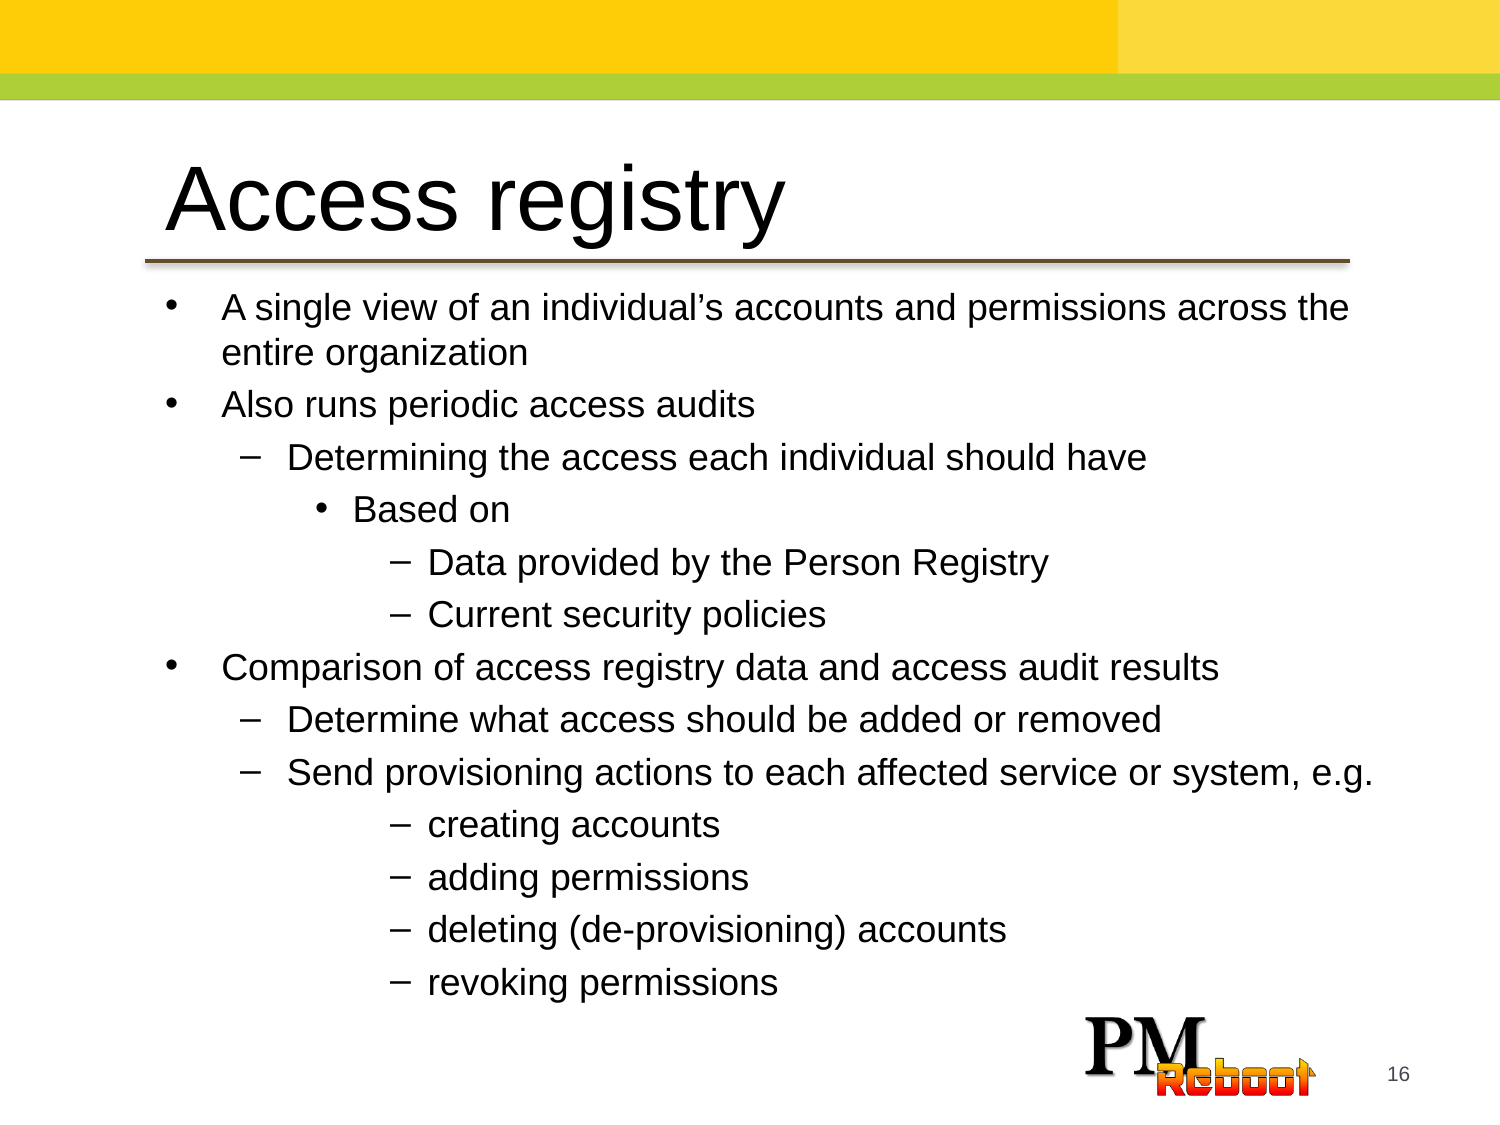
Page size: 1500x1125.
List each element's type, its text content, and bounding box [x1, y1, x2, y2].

title Access registry [150, 125, 1350, 263]
slide_number 16 [1074, 1042, 1425, 1103]
picture [0, 0, 1500, 1125]
list A single view of an individual’s accounts and permissions across the entire organization Also runs periodic access audits Determining the access each individual should have Based on Data provided by the Person Registry Current security policies Comparison of access registry data and access audit results Determine what access should be added or removed Send provisioning actions to each affected service or system, e.g. creating accounts adding permissions deleting (de-provisioning) accounts revoking permissions [150, 275, 1400, 1010]
